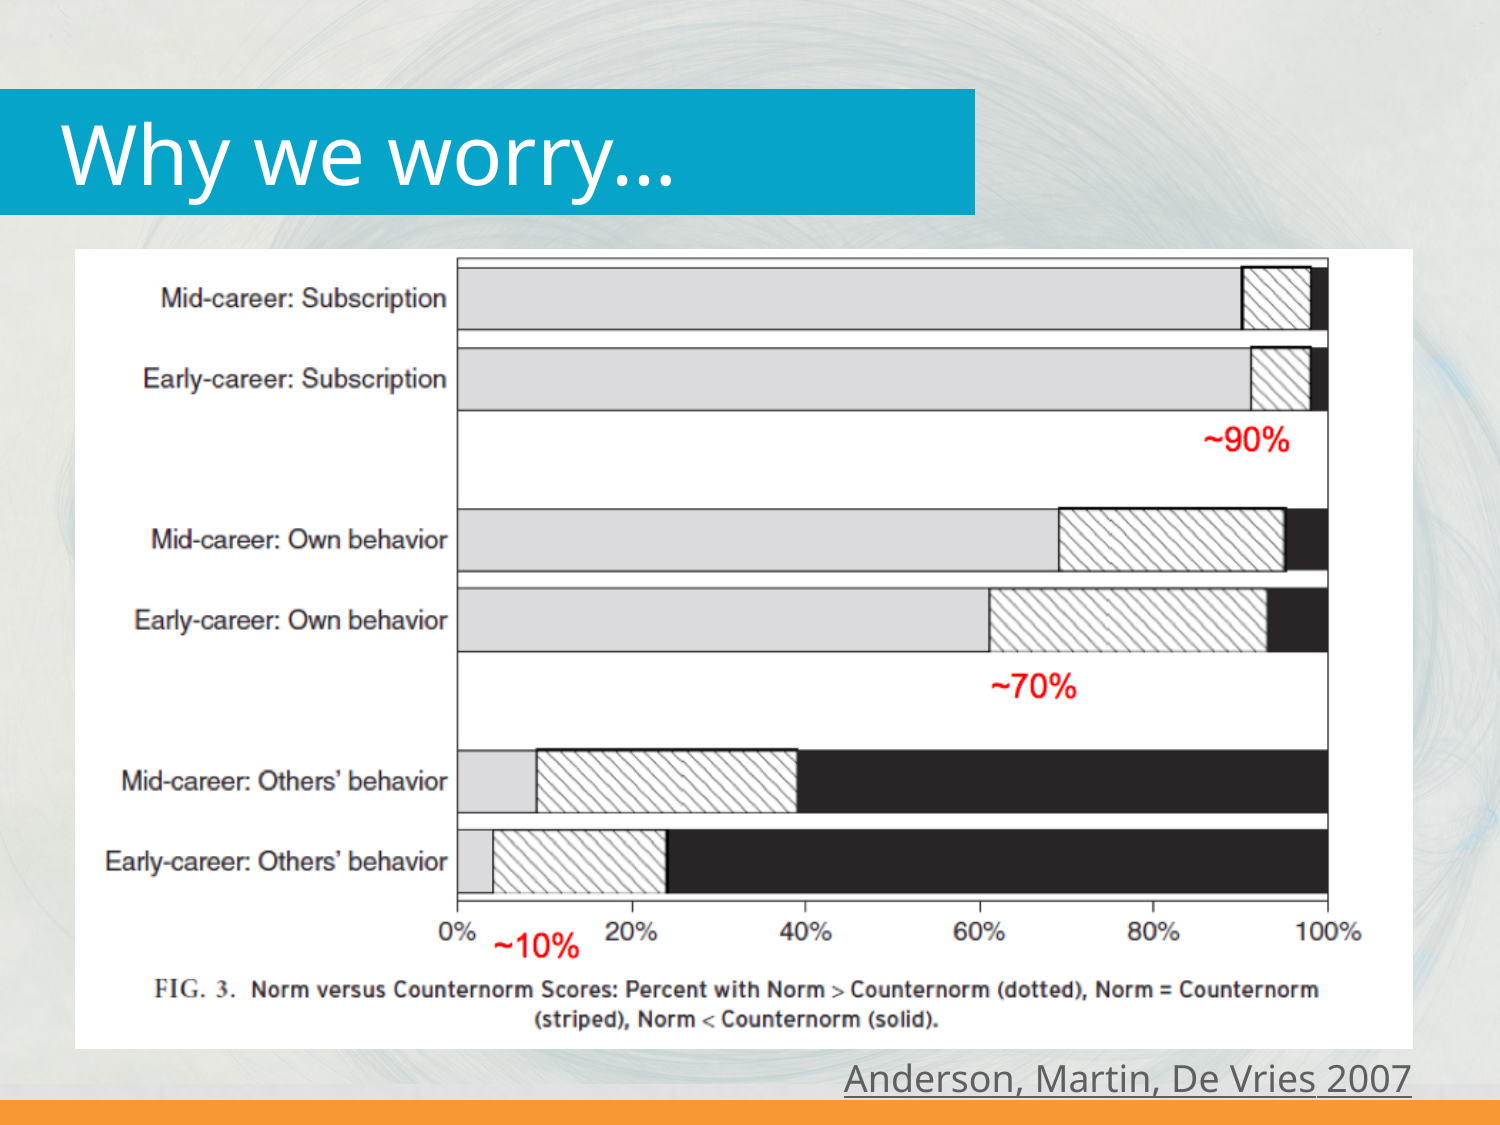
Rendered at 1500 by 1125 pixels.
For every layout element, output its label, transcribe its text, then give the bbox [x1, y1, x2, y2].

picture [74, 249, 1413, 1050]
title Why we worry… [0, 89, 975, 215]
text_box Anderson, Martin, De Vries 2007 [829, 1047, 1428, 1114]
